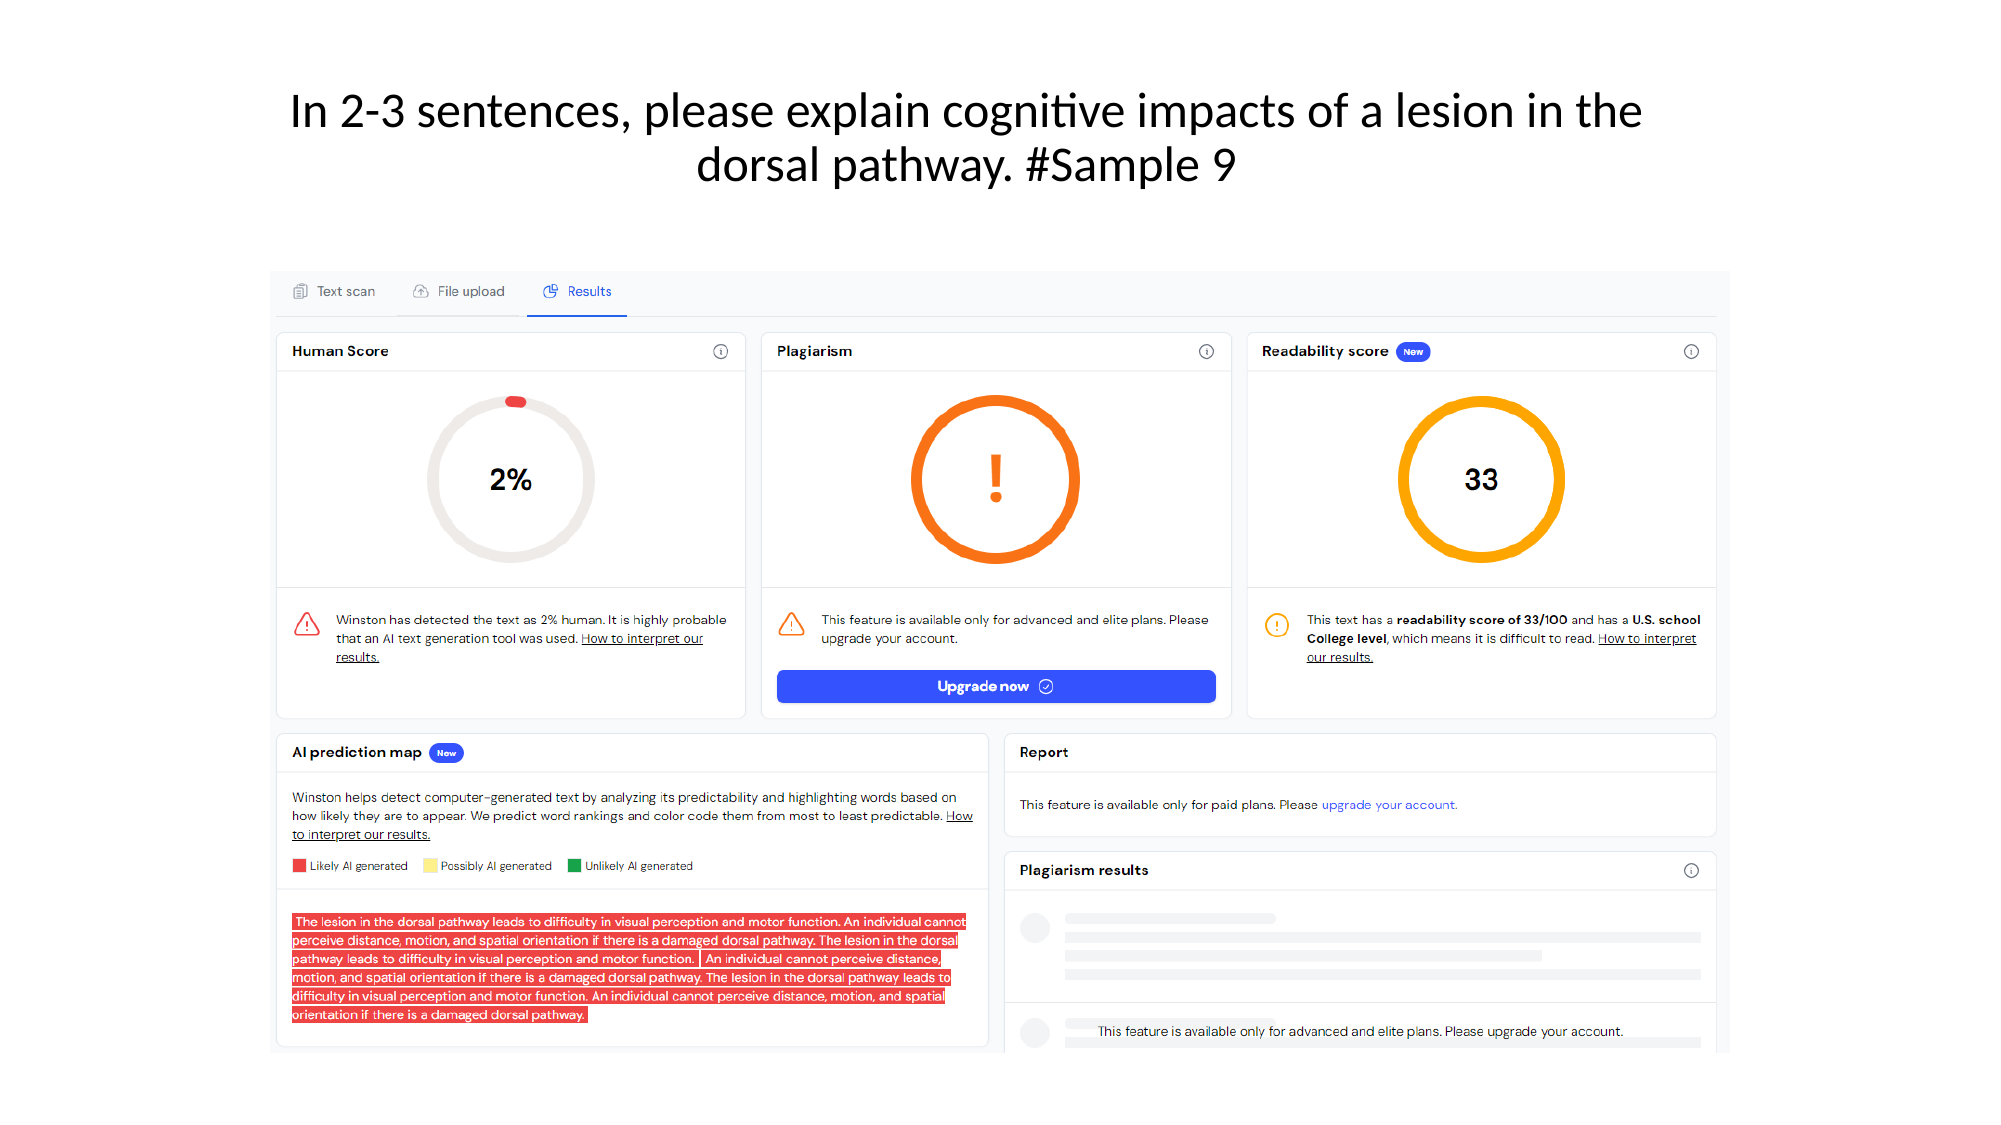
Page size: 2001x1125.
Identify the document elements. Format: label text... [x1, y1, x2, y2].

subtitle In 2-3 sentences, please explain cognitive impacts of a lesion in the dorsal pathway. #Sample 9 [216, 76, 1717, 222]
picture [270, 271, 1730, 1053]
